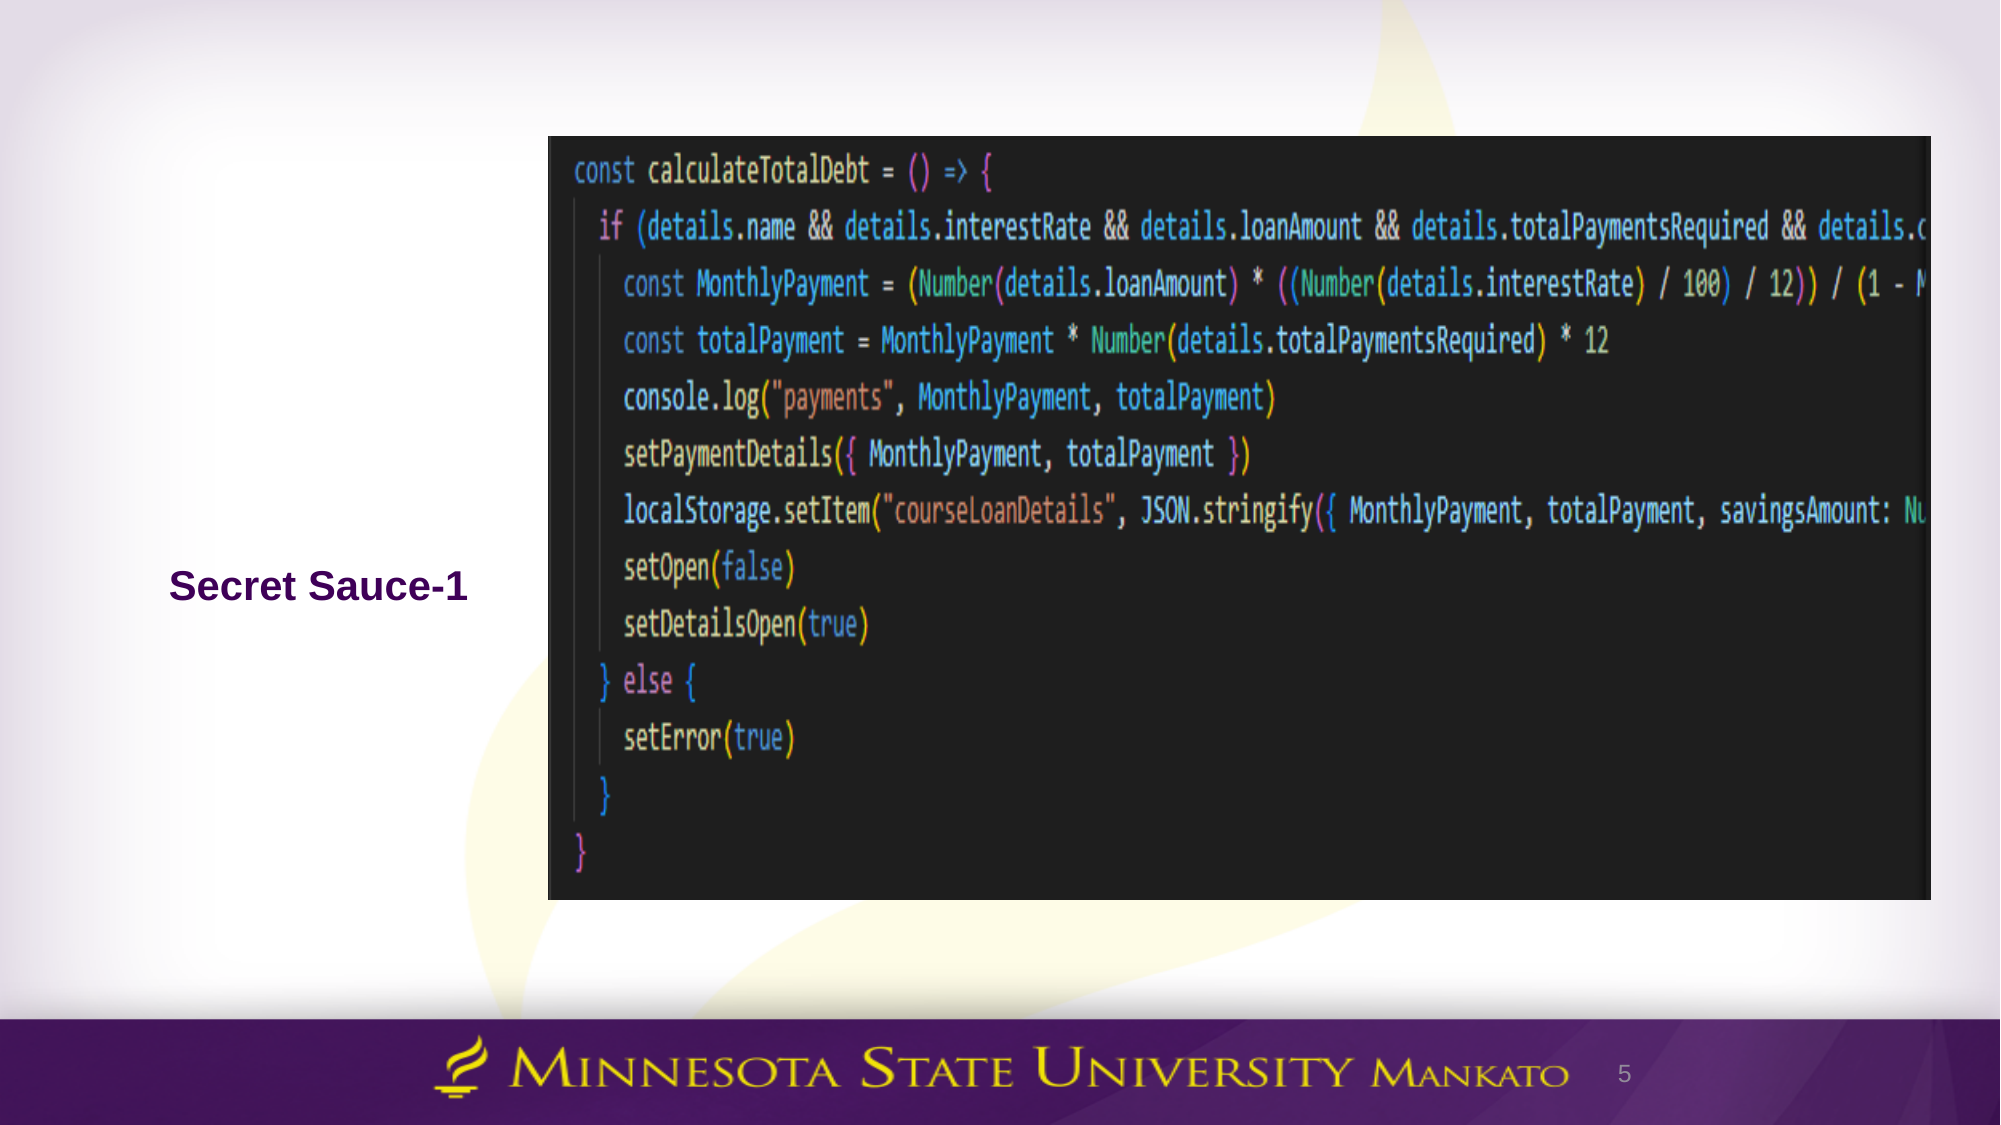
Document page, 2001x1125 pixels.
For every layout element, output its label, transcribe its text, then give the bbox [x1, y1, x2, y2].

title Secret Sauce-1 [154, 426, 543, 617]
picture [0, 0, 2000, 1125]
slide_number 5 [1309, 1042, 1647, 1103]
